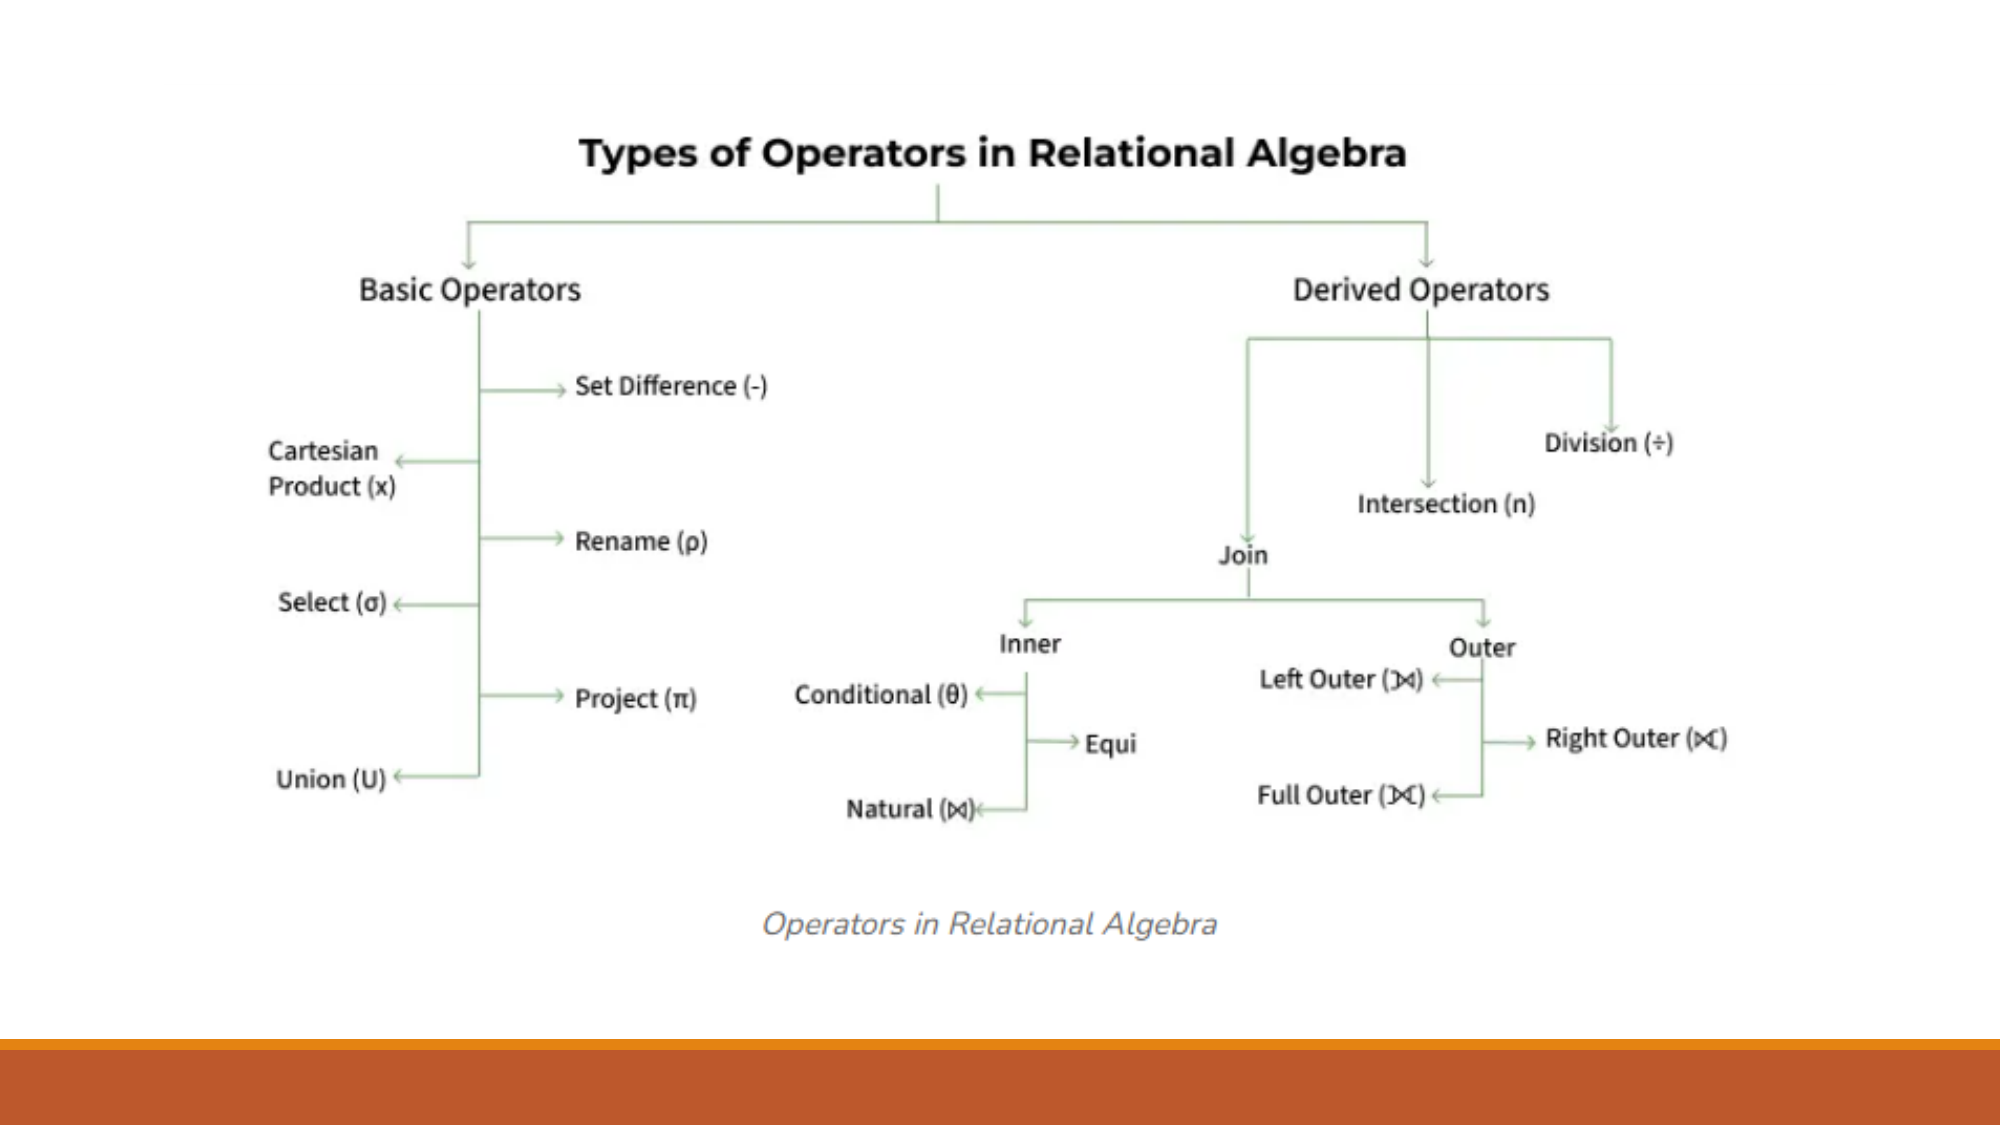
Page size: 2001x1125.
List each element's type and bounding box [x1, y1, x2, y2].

picture [163, 82, 1836, 959]
